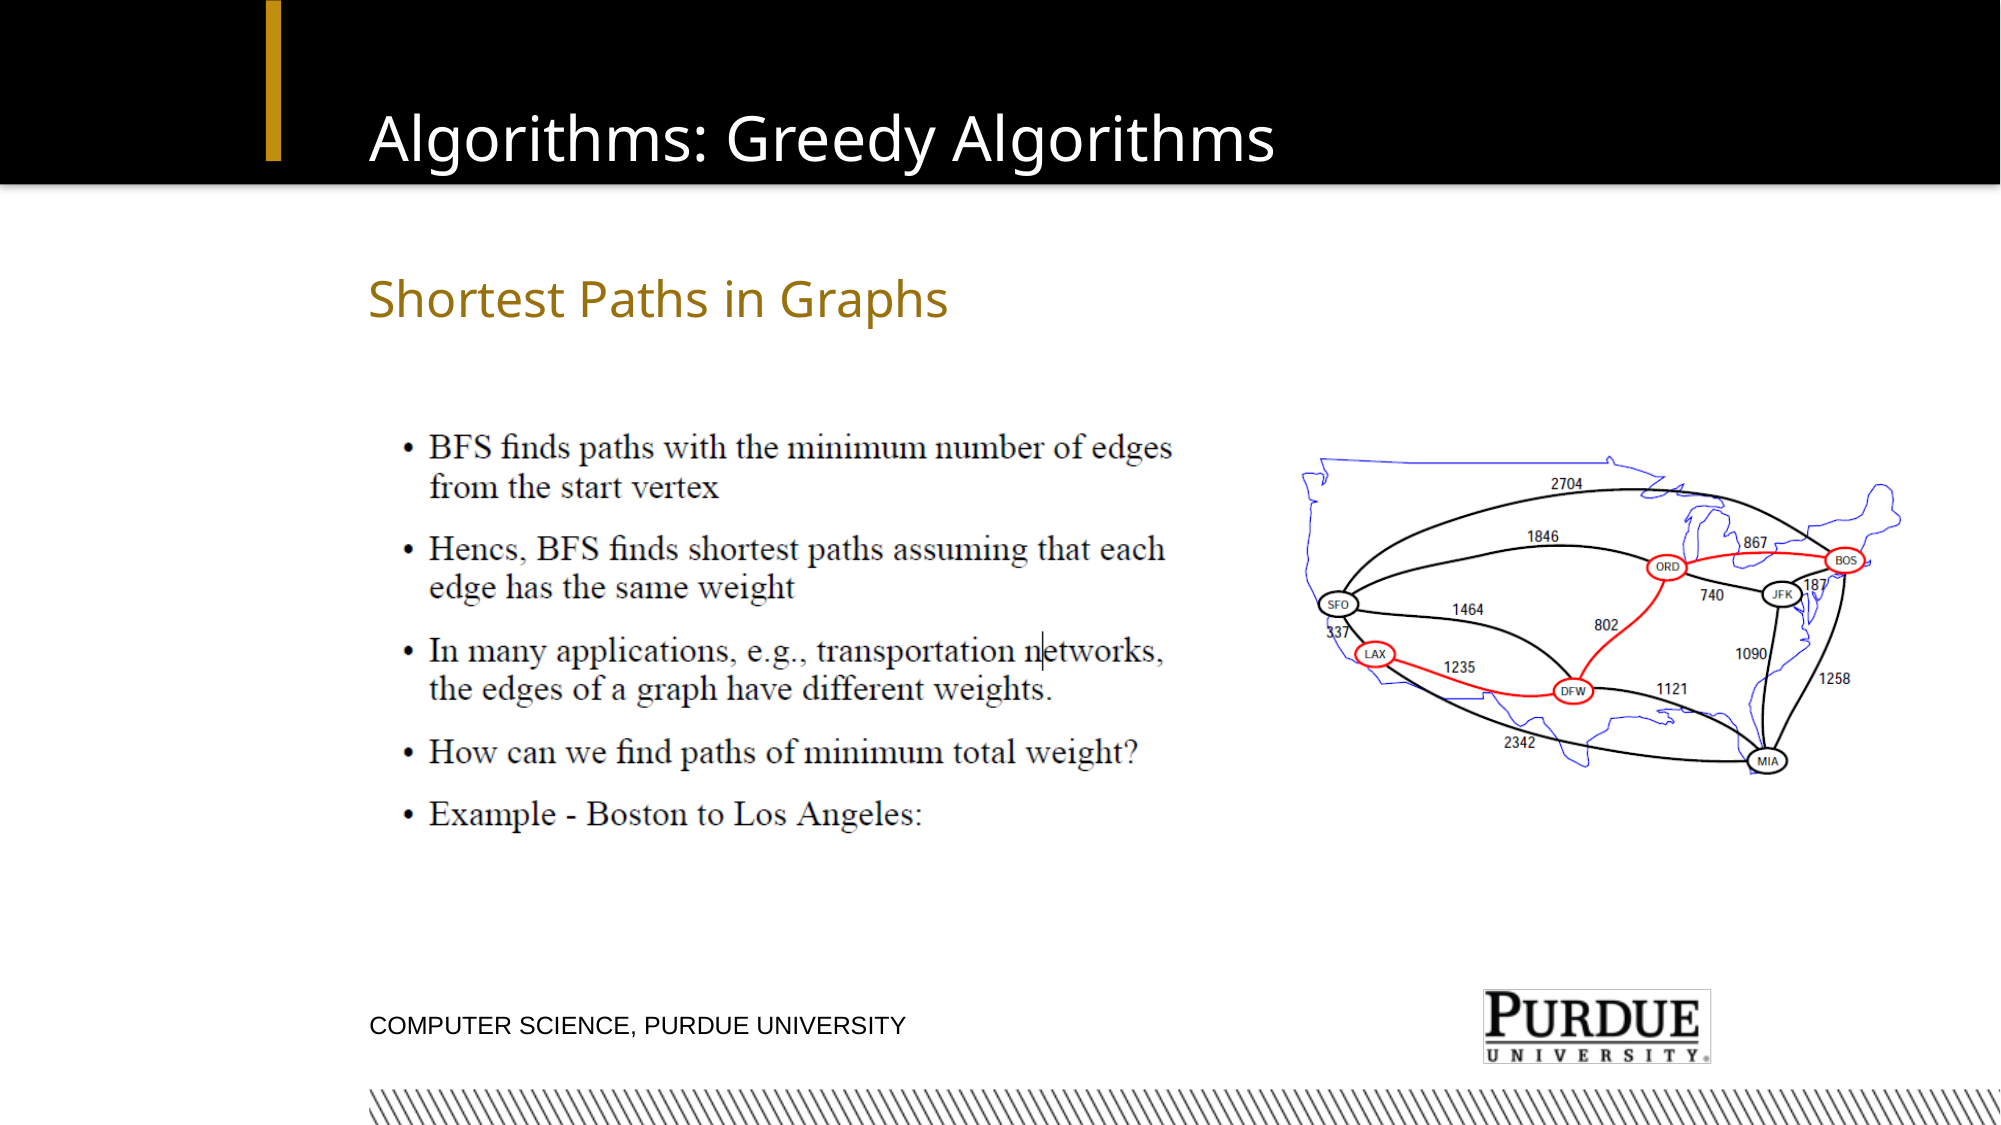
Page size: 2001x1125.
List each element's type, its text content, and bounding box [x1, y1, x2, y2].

picture [375, 414, 1193, 865]
list Shortest Paths in Graphs [368, 267, 1704, 337]
picture [1286, 414, 1924, 794]
list Computer Science, Purdue University [369, 1009, 1375, 1047]
title Algorithms: Greedy Algorithms [369, 98, 1704, 186]
